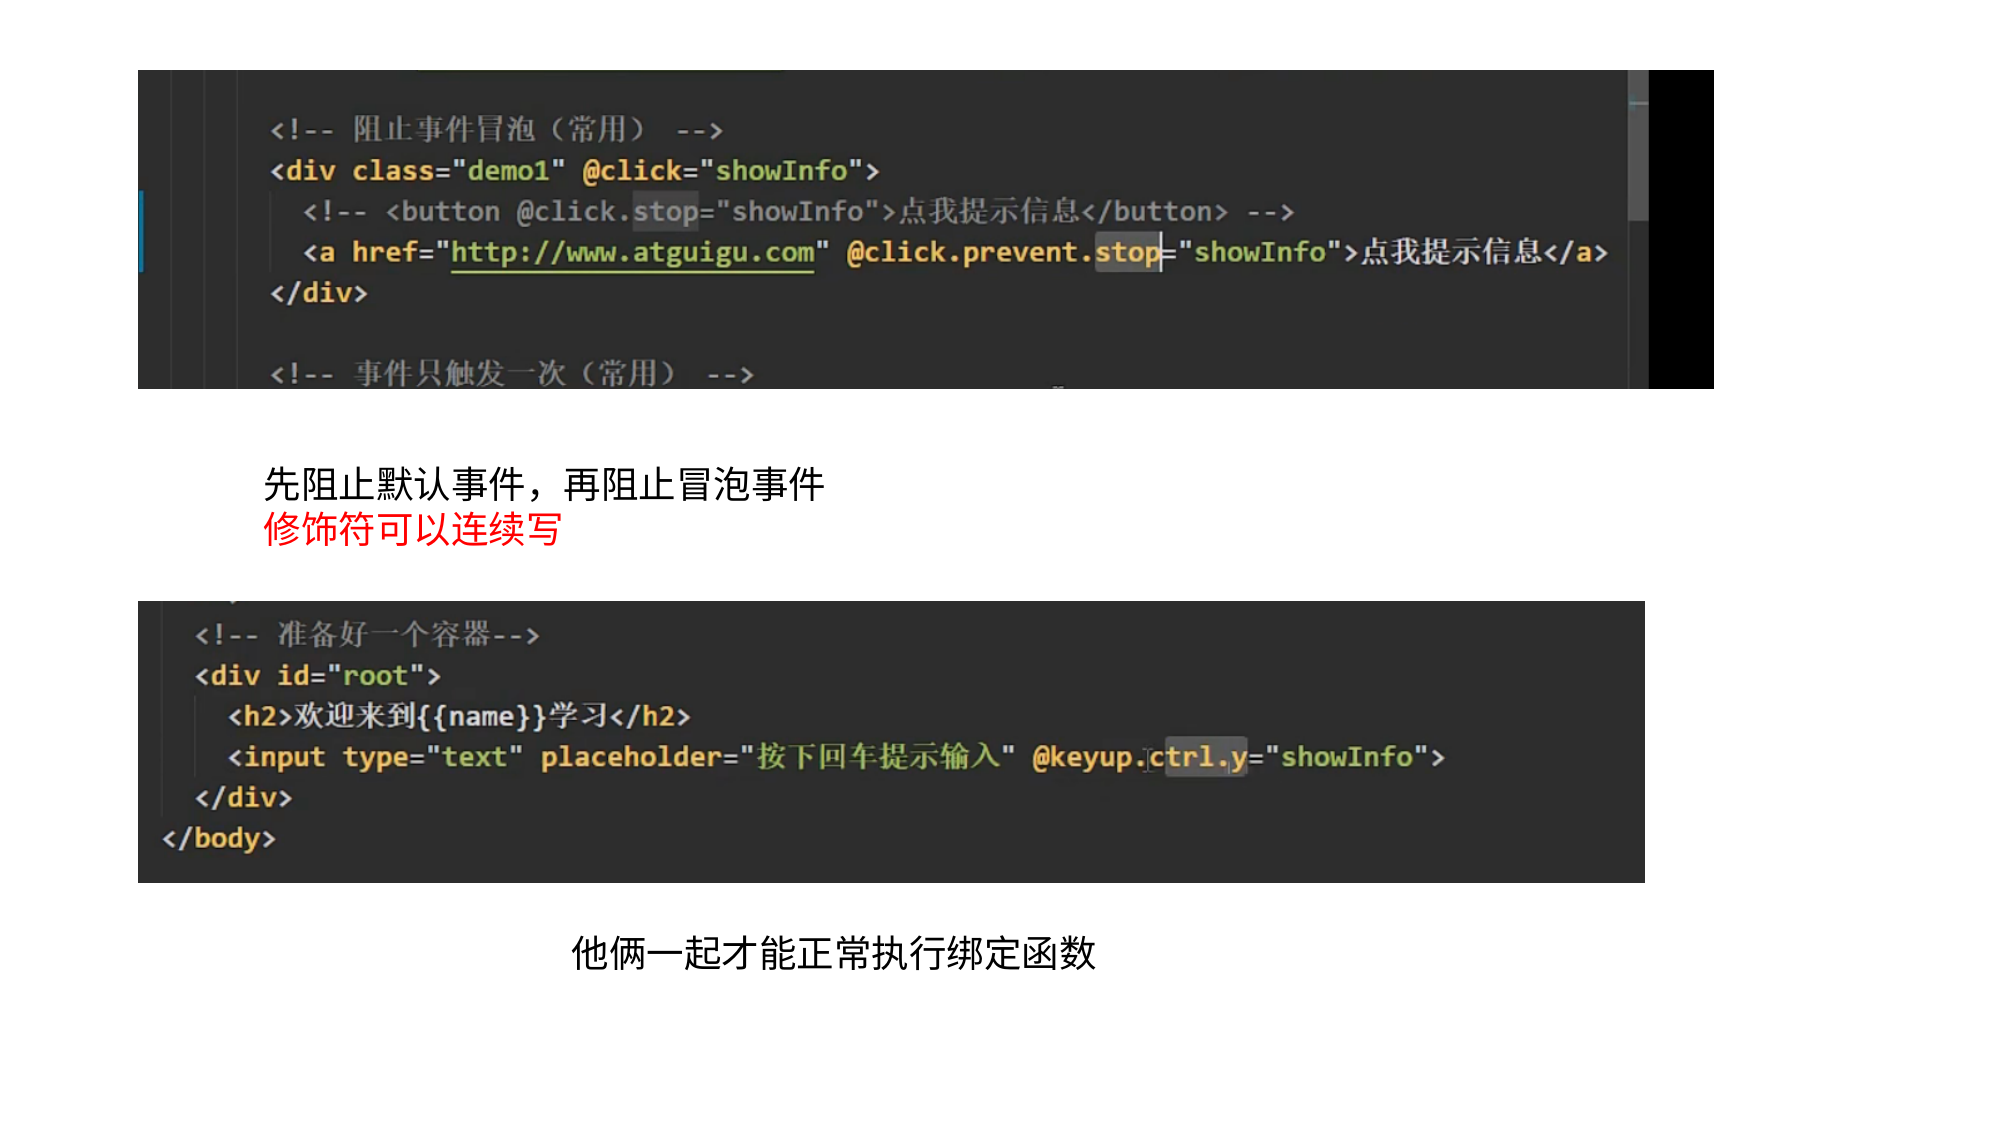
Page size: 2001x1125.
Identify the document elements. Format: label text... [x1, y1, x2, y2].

picture [138, 70, 1714, 389]
text_box 他俩一起才能正常执行绑定函数 [557, 923, 1522, 983]
text_box 先阻止默认事件，再阻止冒泡事件 修饰符可以连续写 [248, 453, 1797, 558]
picture [138, 601, 1645, 883]
